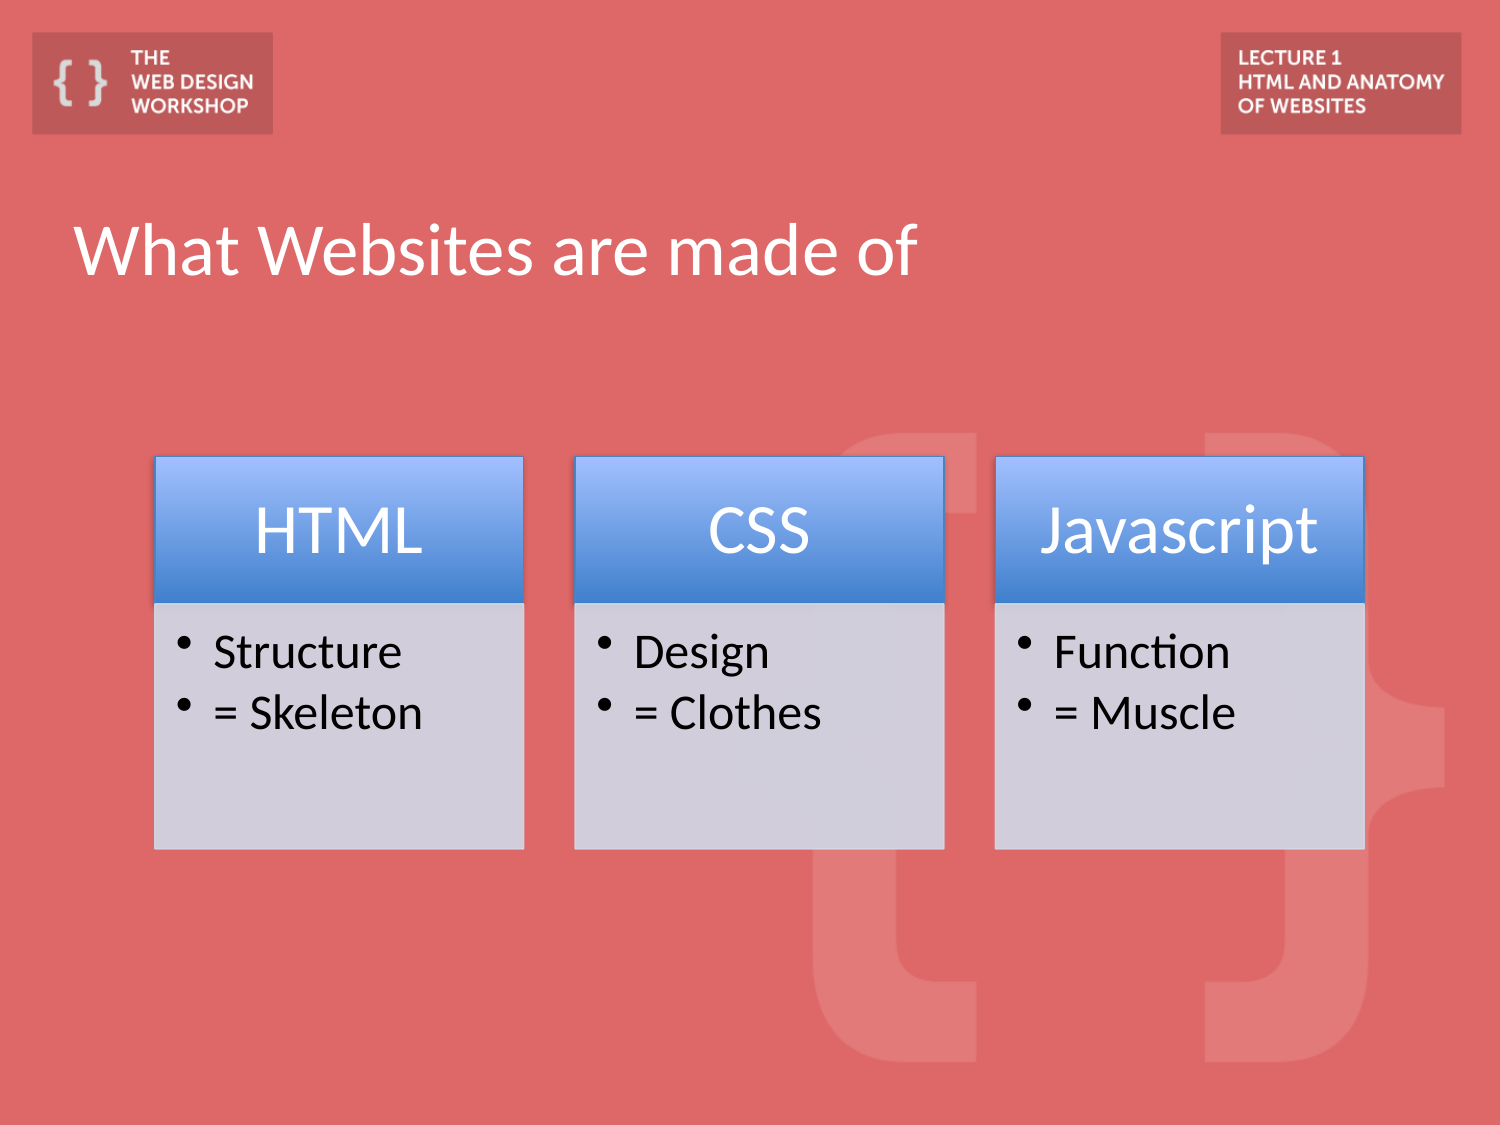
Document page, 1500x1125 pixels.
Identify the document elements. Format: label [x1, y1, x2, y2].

text_box [154, 270, 1365, 1035]
picture [0, 0, 1500, 1125]
